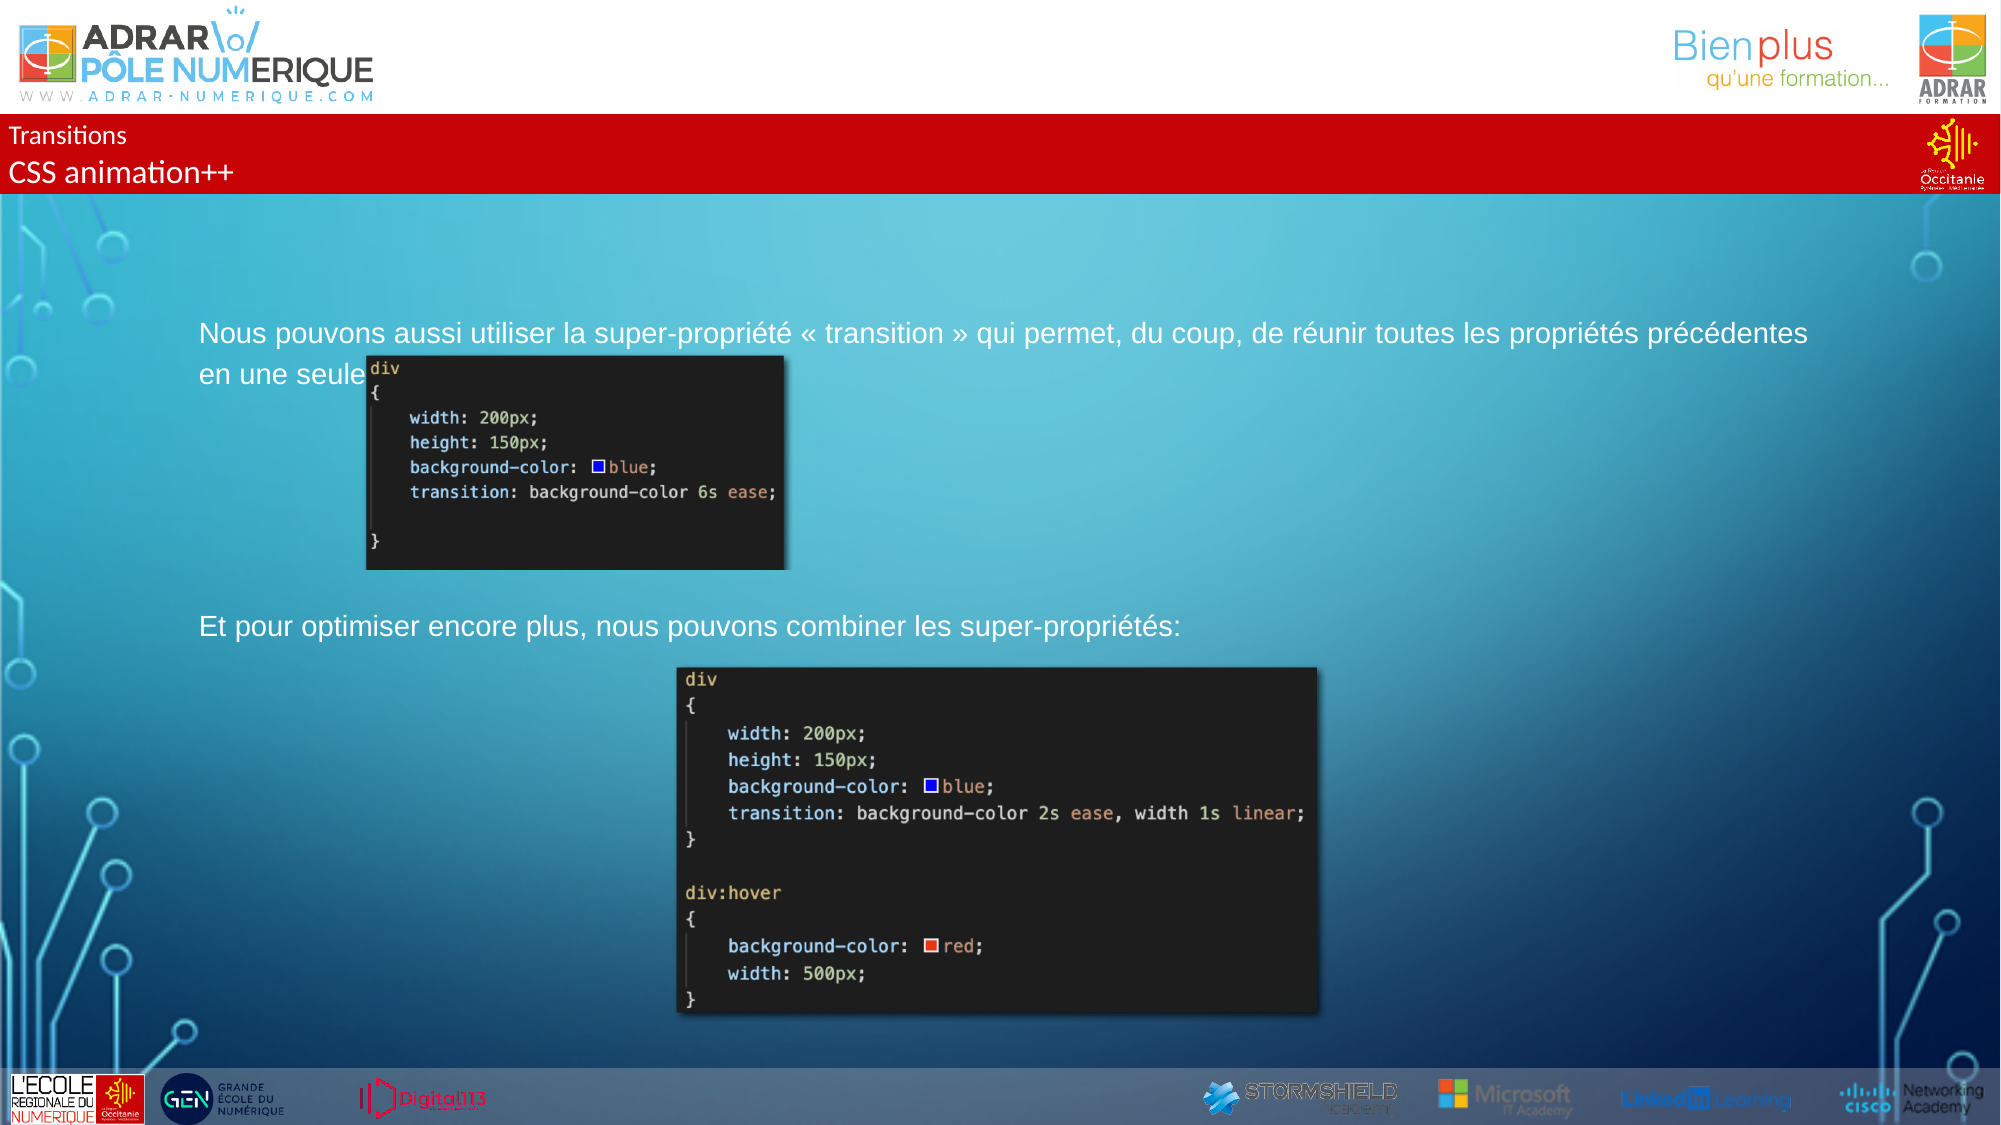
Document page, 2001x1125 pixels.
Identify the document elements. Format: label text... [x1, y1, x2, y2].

picture [10, 1071, 145, 1125]
picture [1202, 1076, 1397, 1121]
picture [0, 114, 2001, 1125]
list Nous pouvons aussi utiliser la super-propriété « transition » qui permet, du coup, de réunir toutes les propriétés précédentes en une seule: Et pour optimiser encore plus, nous pouvons combiner les super-propriétés: [183, 299, 1863, 647]
picture [347, 1076, 498, 1122]
picture [1916, 11, 1988, 106]
picture [1675, 29, 1888, 90]
picture [10, 0, 384, 109]
text_box Transitions CSS animation++ [0, 102, 383, 205]
